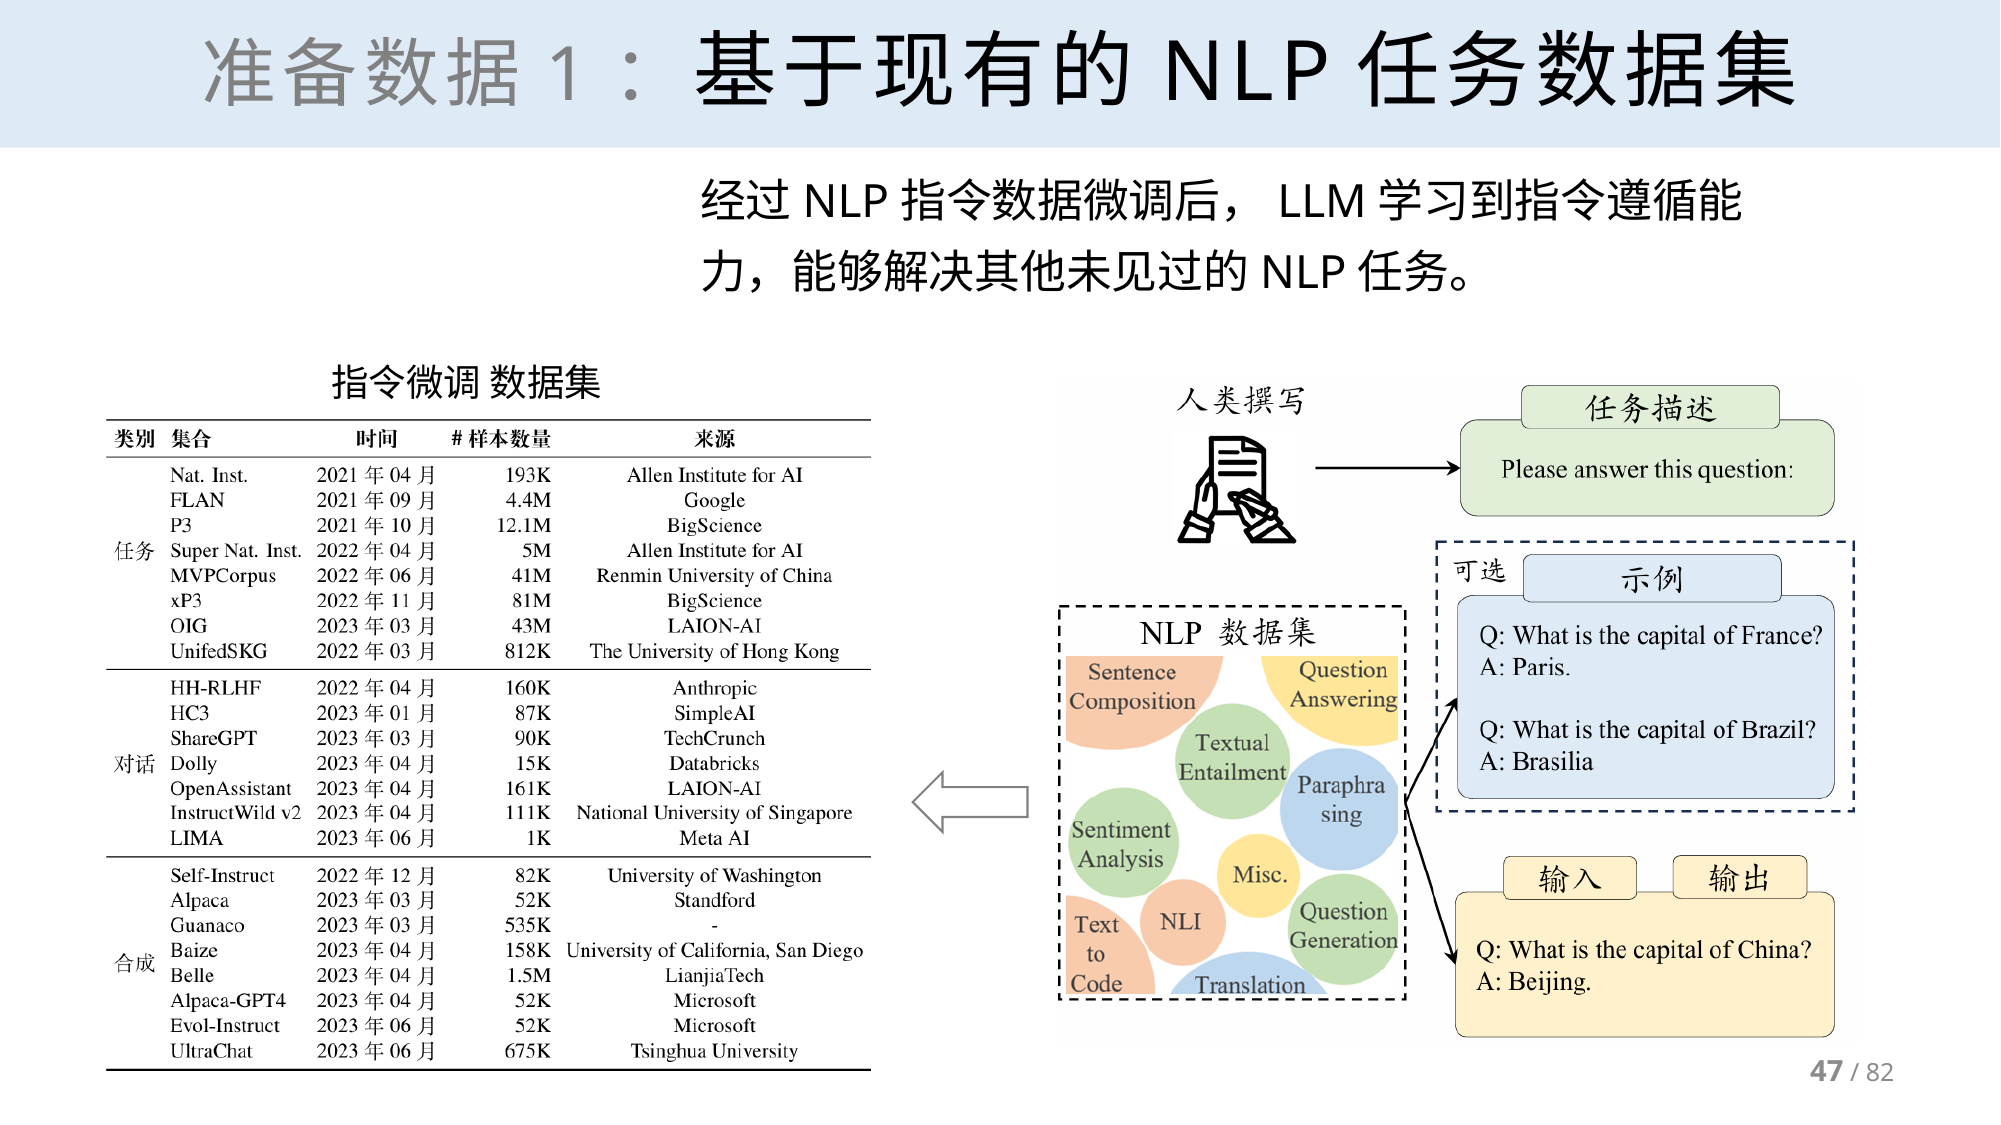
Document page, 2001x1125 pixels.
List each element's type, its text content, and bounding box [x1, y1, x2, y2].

picture [1051, 379, 1863, 1043]
slide_number 47 / 82 [1726, 1042, 1910, 1103]
title 准备数据1：基于现有的NLP任务数据集 [0, 0, 2000, 148]
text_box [101, 351, 1028, 1075]
text_box 经过NLP指令数据微调后，LLM学习到指令遵循能力，能够解决其他未见过的NLP任务。 [685, 147, 1804, 306]
